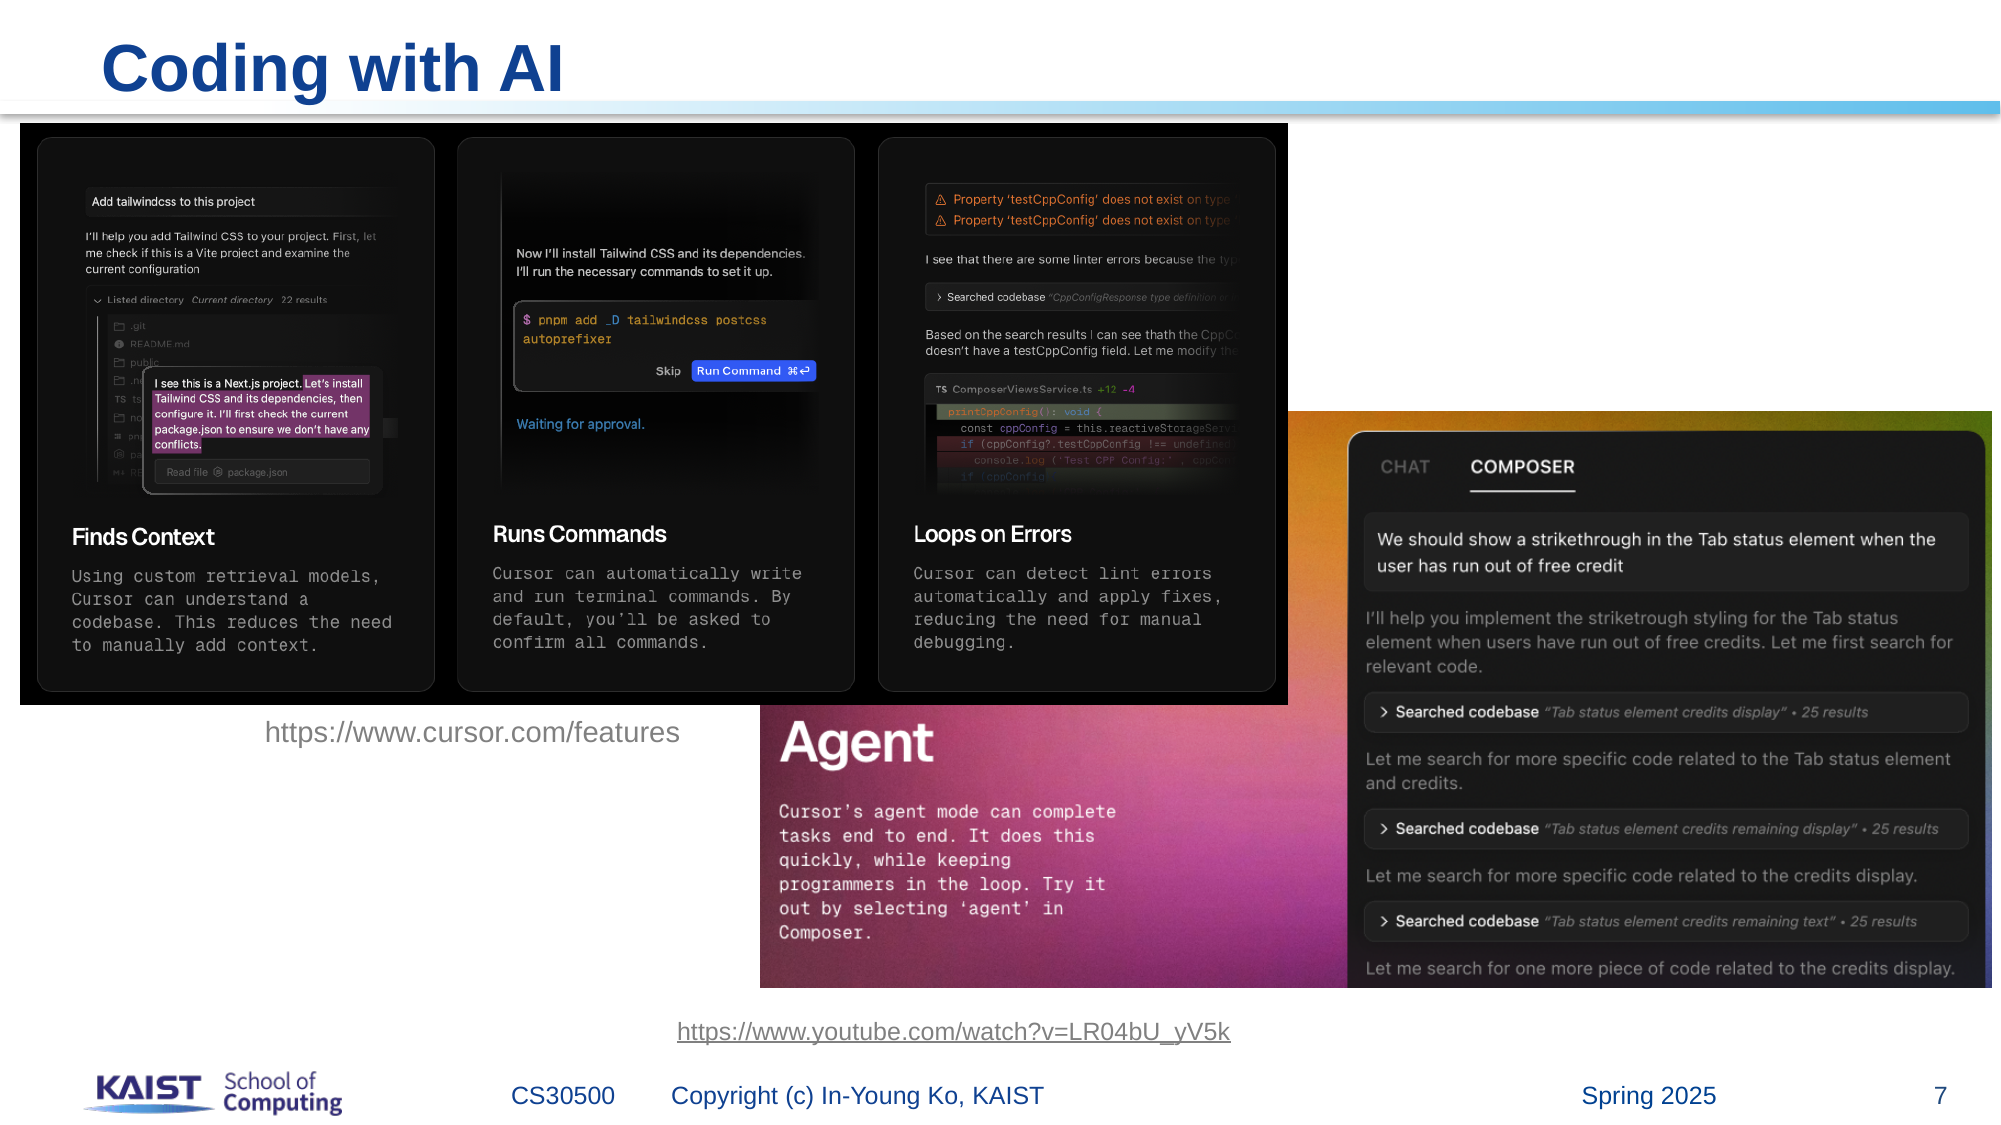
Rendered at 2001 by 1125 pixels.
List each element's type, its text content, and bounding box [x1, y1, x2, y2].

text_box https://www.cursor.com/features [249, 713, 755, 756]
slide_number 7 [1833, 1065, 1963, 1125]
footer CS30500 Copyright (c) In-Young Ko, KAIST [496, 1065, 1517, 1125]
title Coding with AI [86, 19, 1914, 112]
text_box https://www.youtube.com/watch?v=LR04bU_yV5k [662, 1007, 1263, 1053]
slide_number Spring 2025 [1566, 1064, 1800, 1125]
picture [80, 1054, 342, 1125]
picture [19, 123, 1992, 988]
